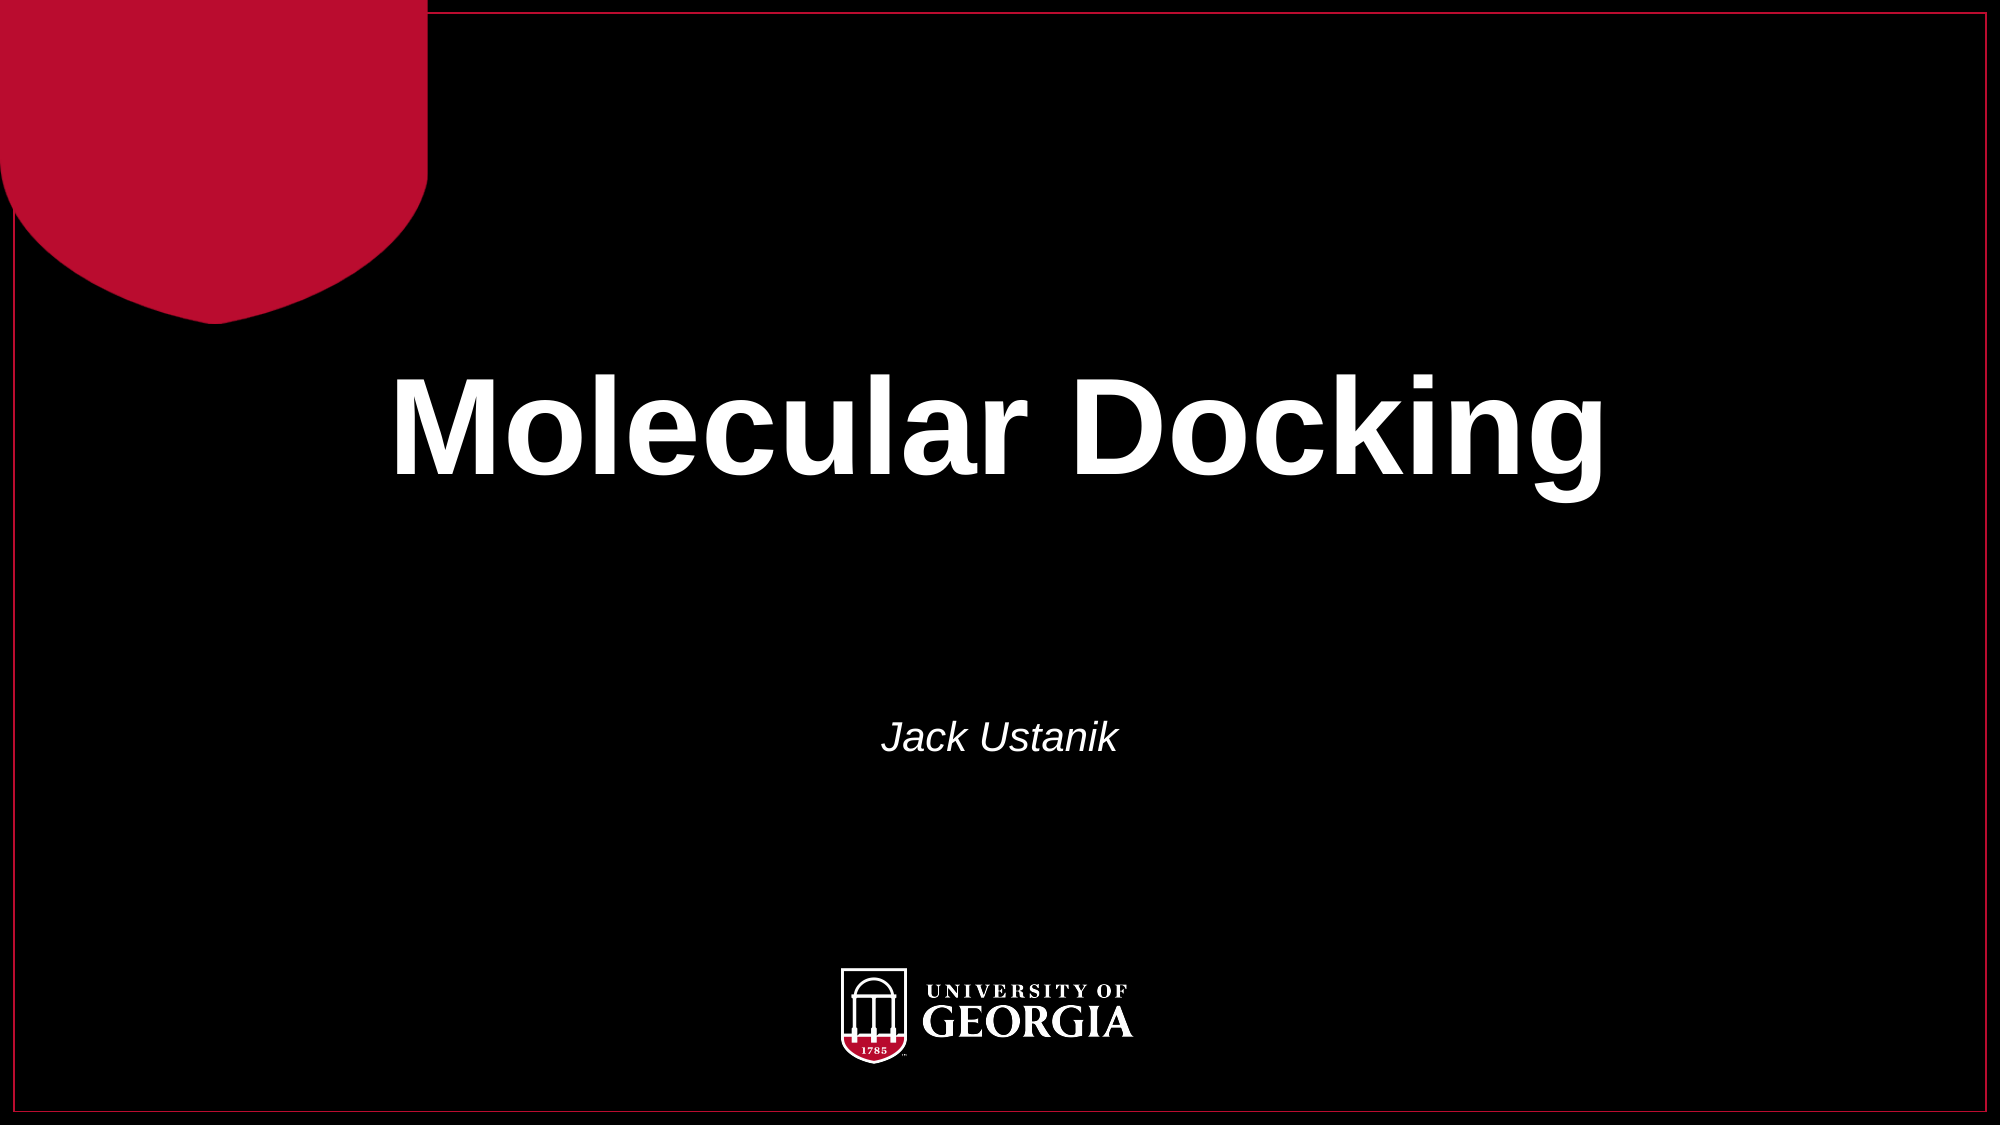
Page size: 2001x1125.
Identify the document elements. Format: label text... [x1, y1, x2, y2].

list Jack Ustanik [197, 701, 1803, 774]
list Molecular Docking [197, 329, 1803, 532]
picture [802, 948, 1198, 1078]
